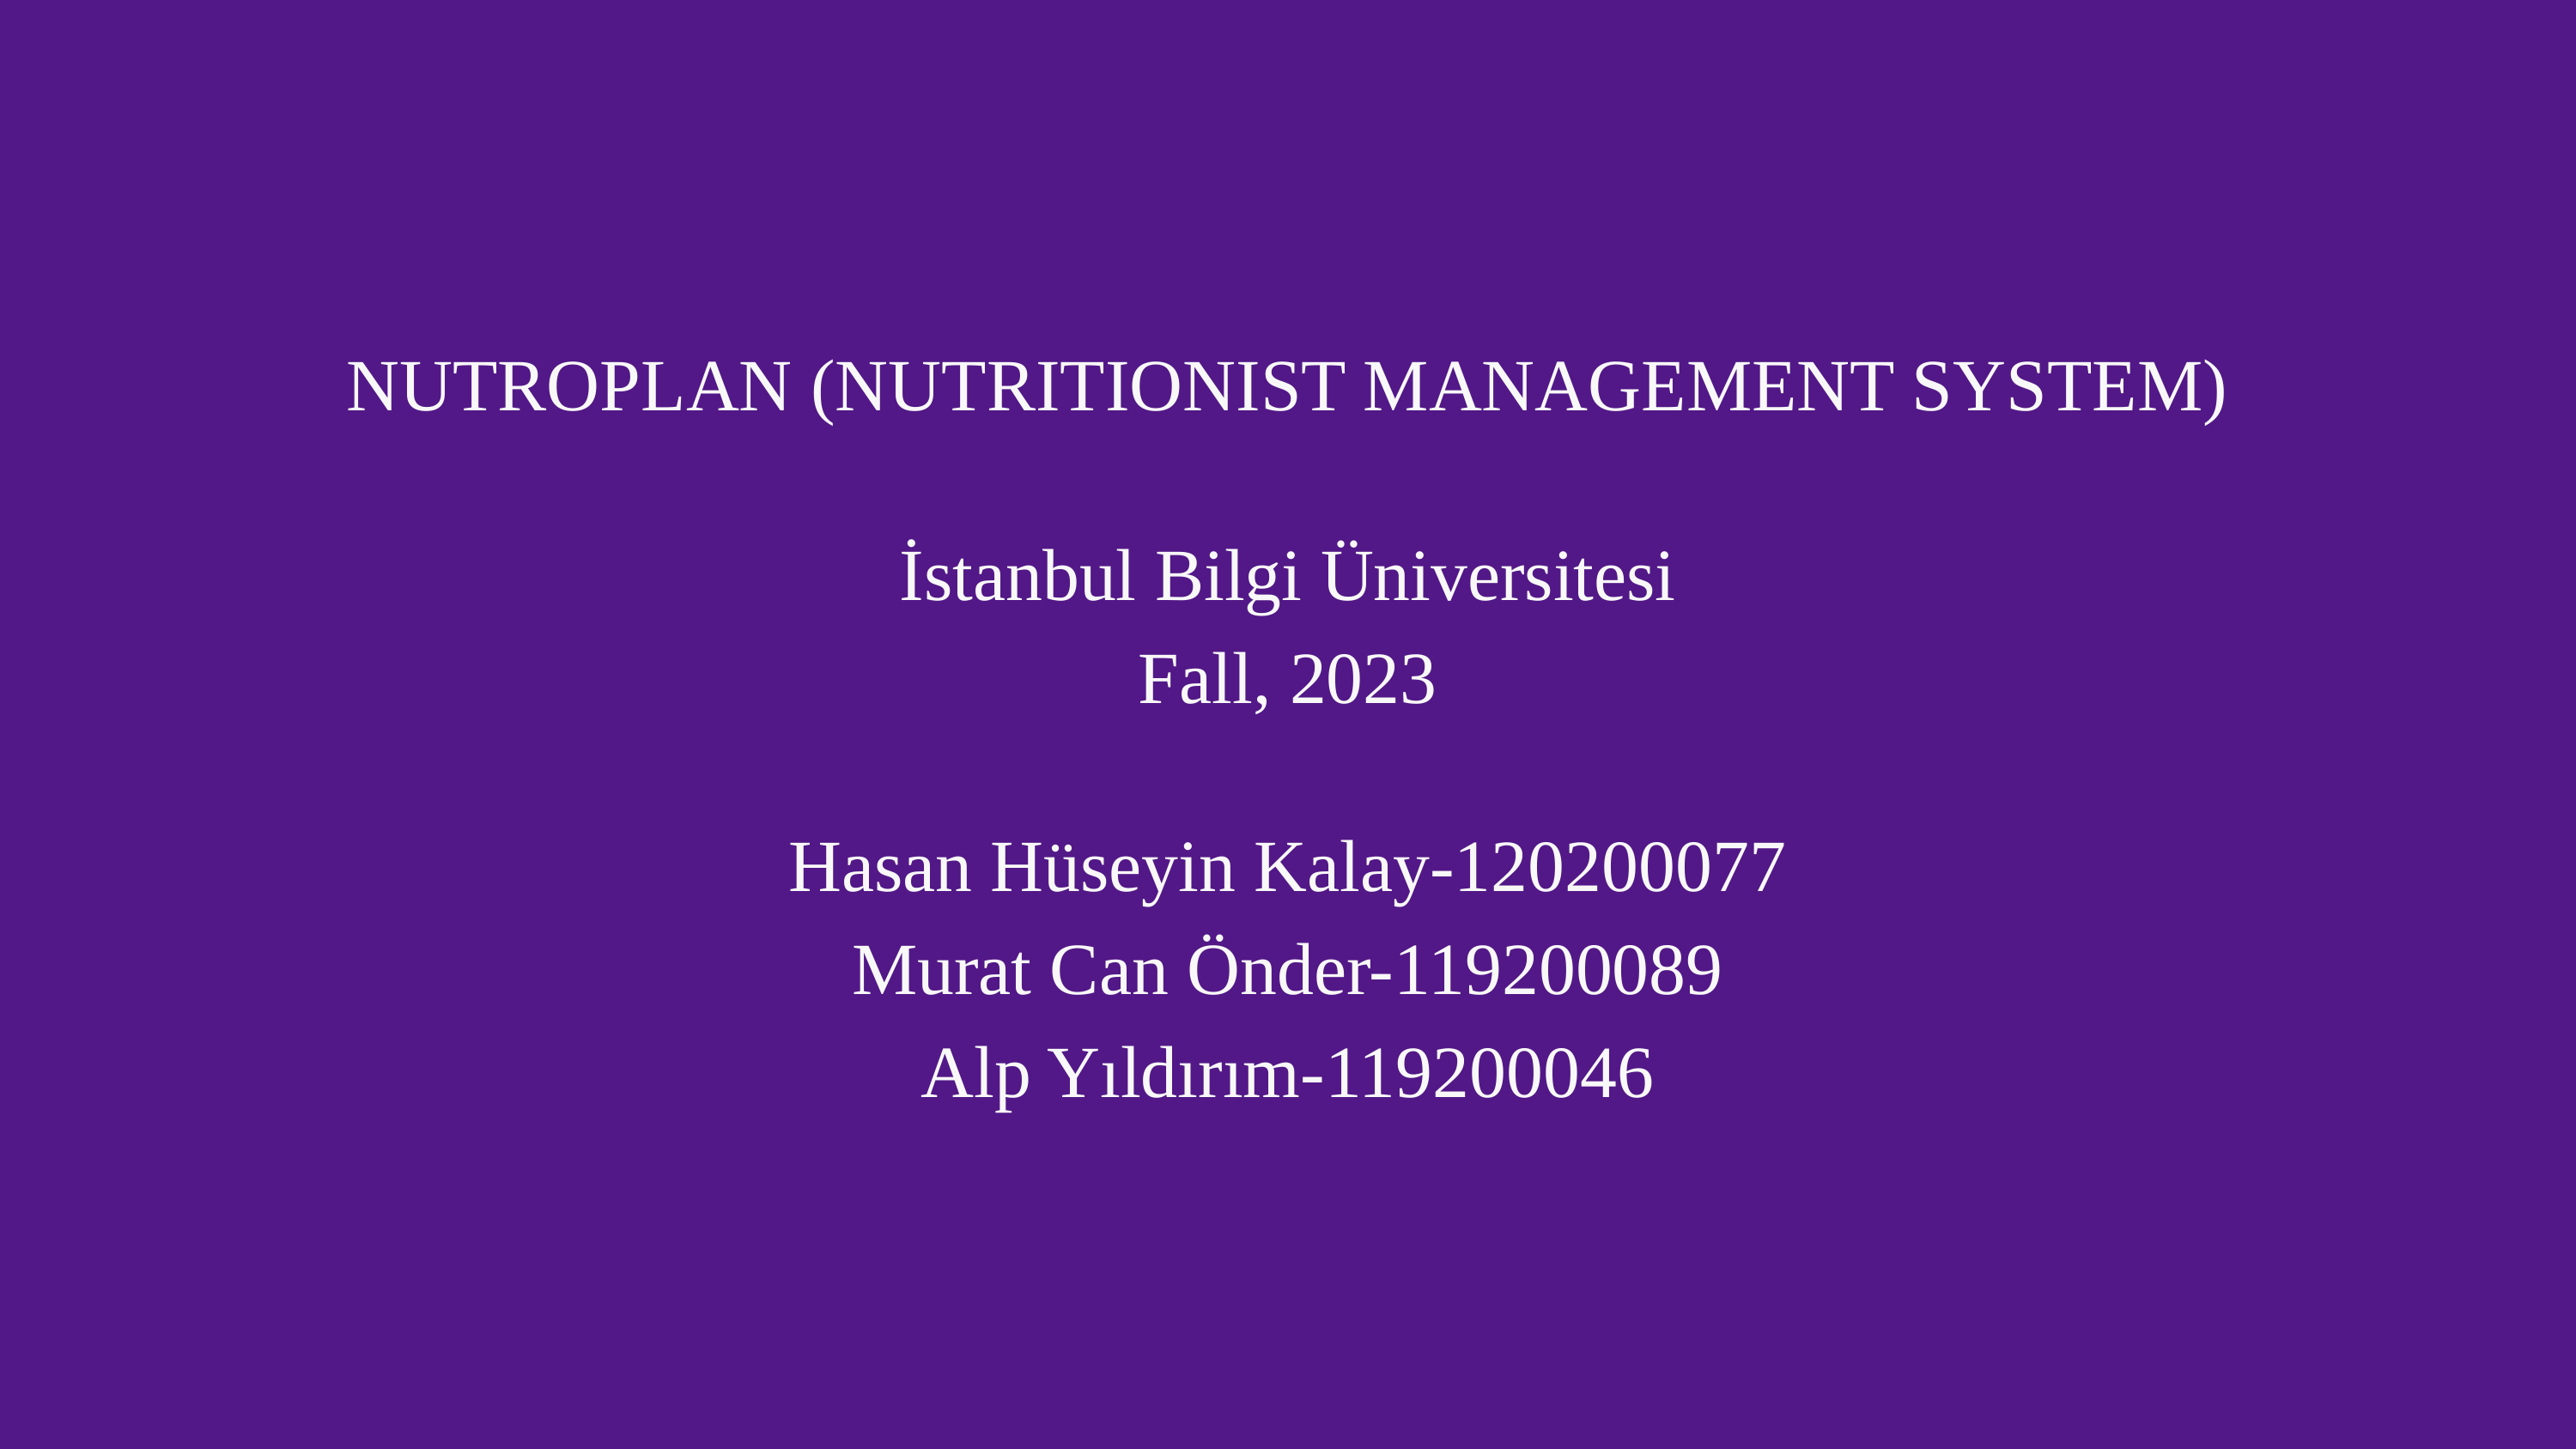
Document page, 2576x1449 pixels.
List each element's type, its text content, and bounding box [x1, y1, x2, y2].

text_box NUTROPLAN (NUTRITIONIST MANAGEMENT SYSTEM) [256, 322, 2320, 426]
text_box İstanbul Bilgi Üniversitesi Fall, 2023 [880, 512, 1695, 718]
text_box Hasan Hüseyin Kalay-120200077 Murat Can Önder-119200089 Alp Yıldırım-119200046 [765, 803, 1811, 1113]
